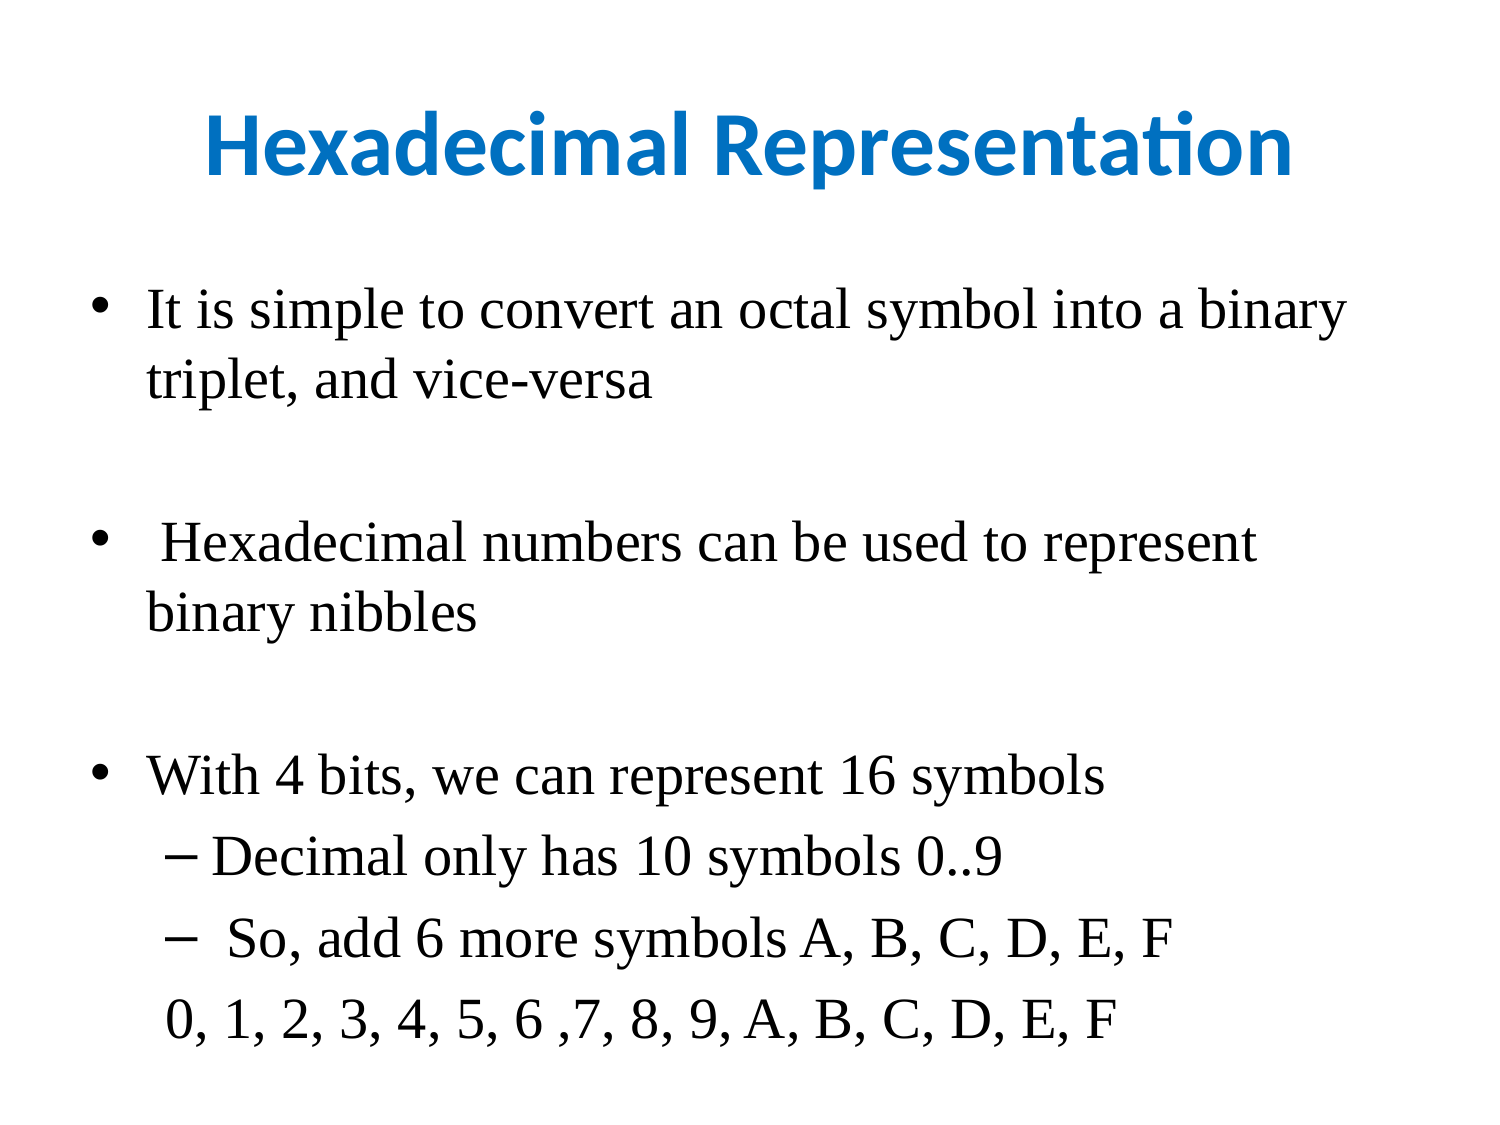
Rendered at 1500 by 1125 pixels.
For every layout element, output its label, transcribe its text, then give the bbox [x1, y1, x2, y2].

list It is simple to convert an octal symbol into a binary triplet, and vice-versa Hexadecimal numbers can be used to represent binary nibbles With 4 bits, we can represent 16 symbols Decimal only has 10 symbols 0..9 So, add 6 more symbols A, B, C, D, E, F 0, 1, 2, 3, 4, 5, 6 ,7, 8, 9, A, B, C, D, E, F [75, 262, 1425, 1125]
title Hexadecimal Representation [75, 45, 1425, 233]
